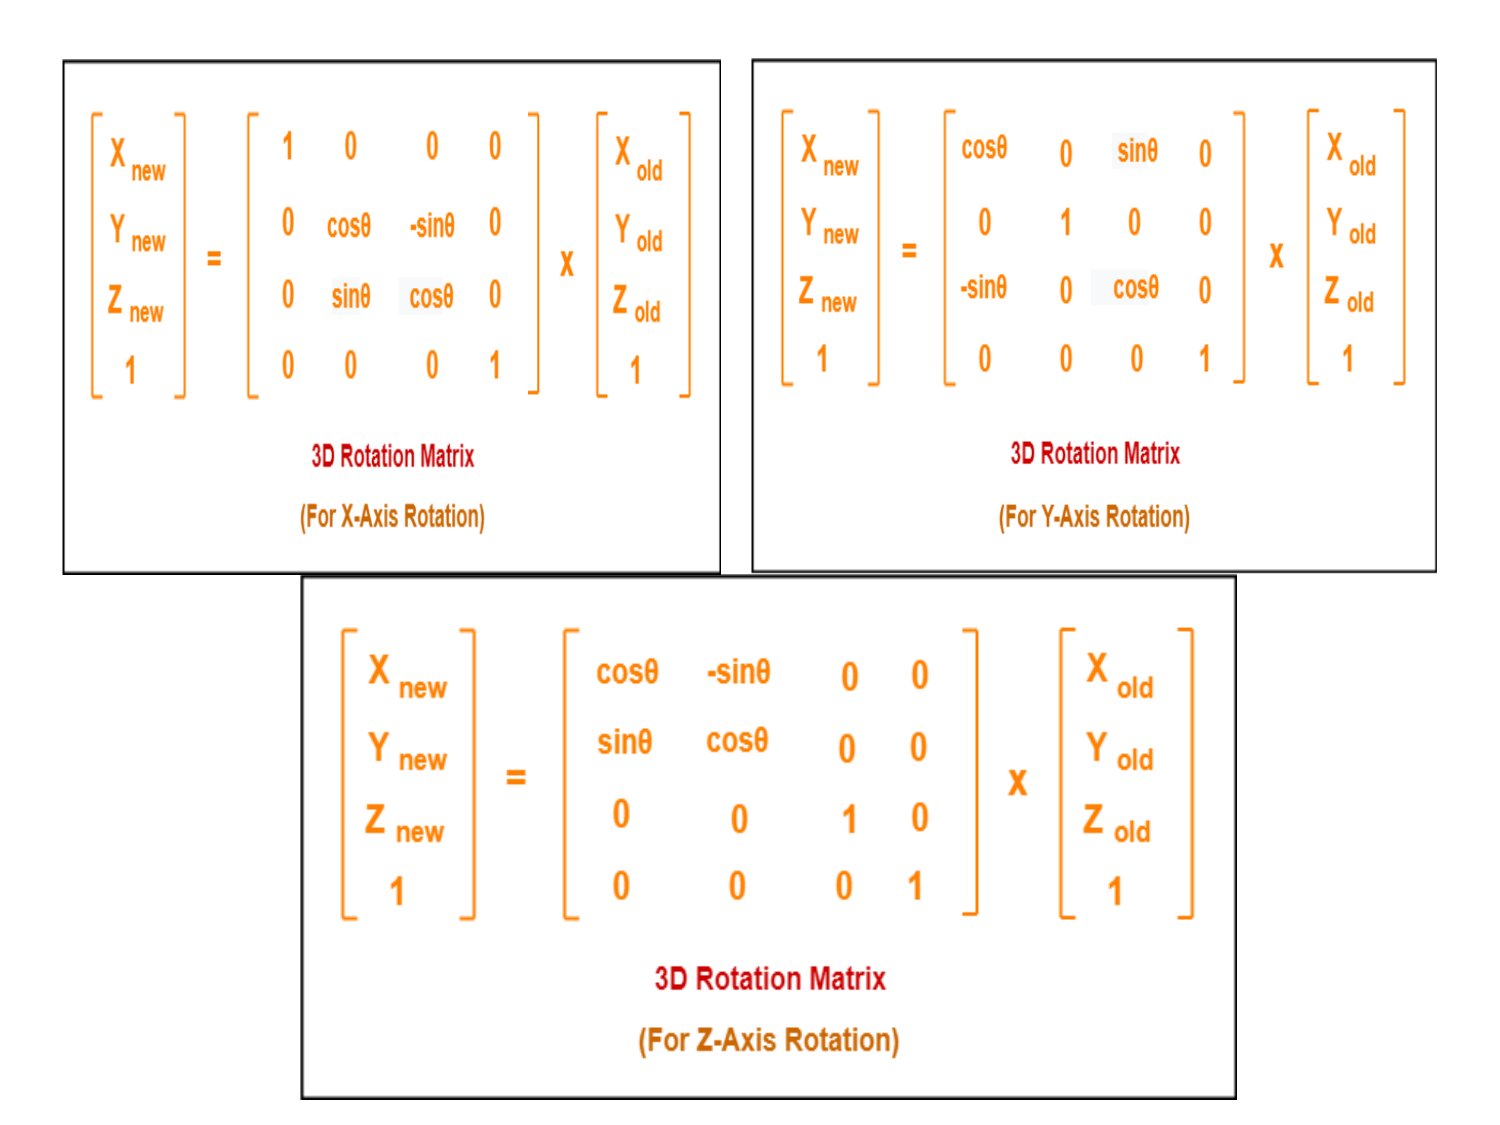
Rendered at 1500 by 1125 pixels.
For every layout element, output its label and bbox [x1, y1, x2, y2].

picture [299, 58, 1438, 1100]
list [62, 59, 721, 575]
